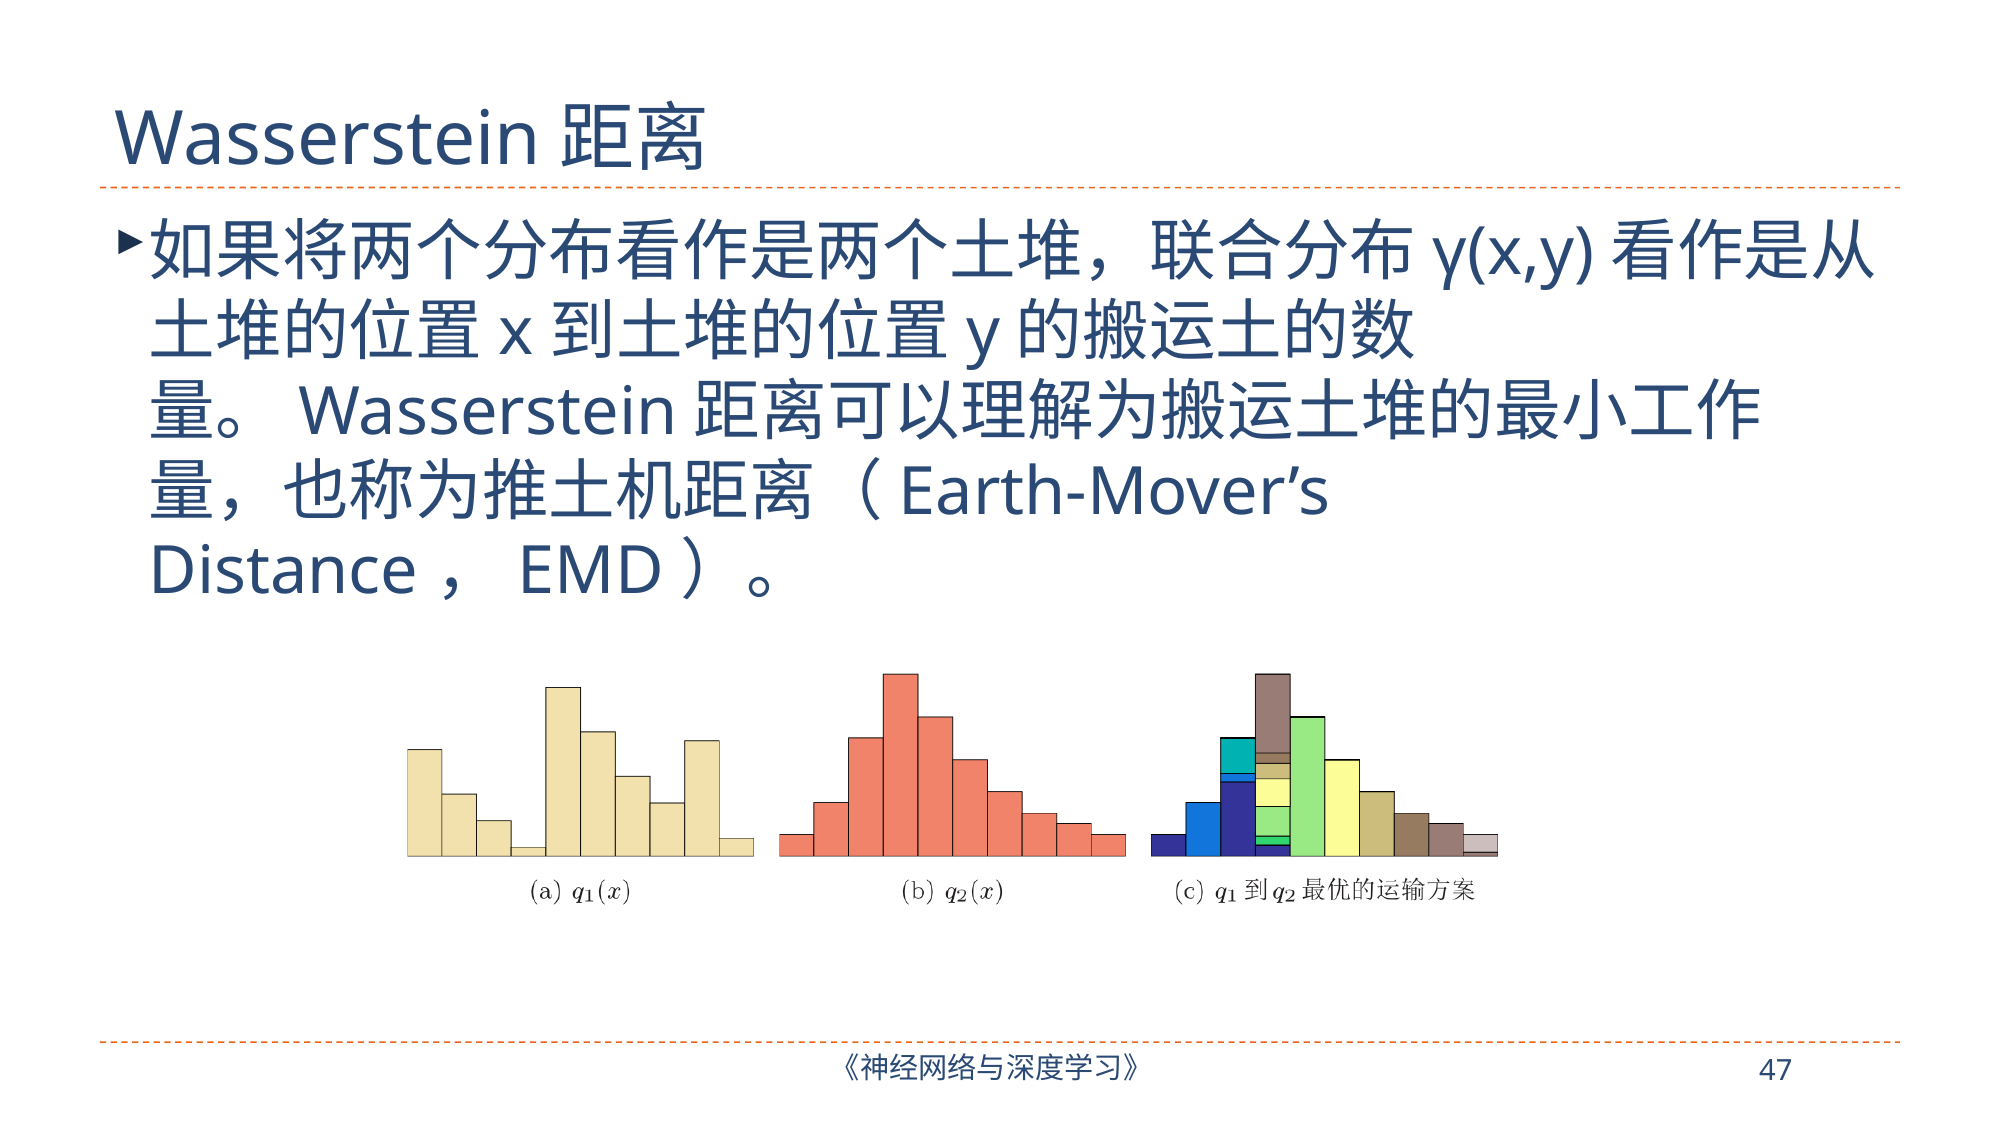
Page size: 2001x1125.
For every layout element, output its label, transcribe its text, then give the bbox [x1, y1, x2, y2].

picture [399, 641, 1514, 926]
title Wasserstein距离 [99, 24, 1900, 188]
